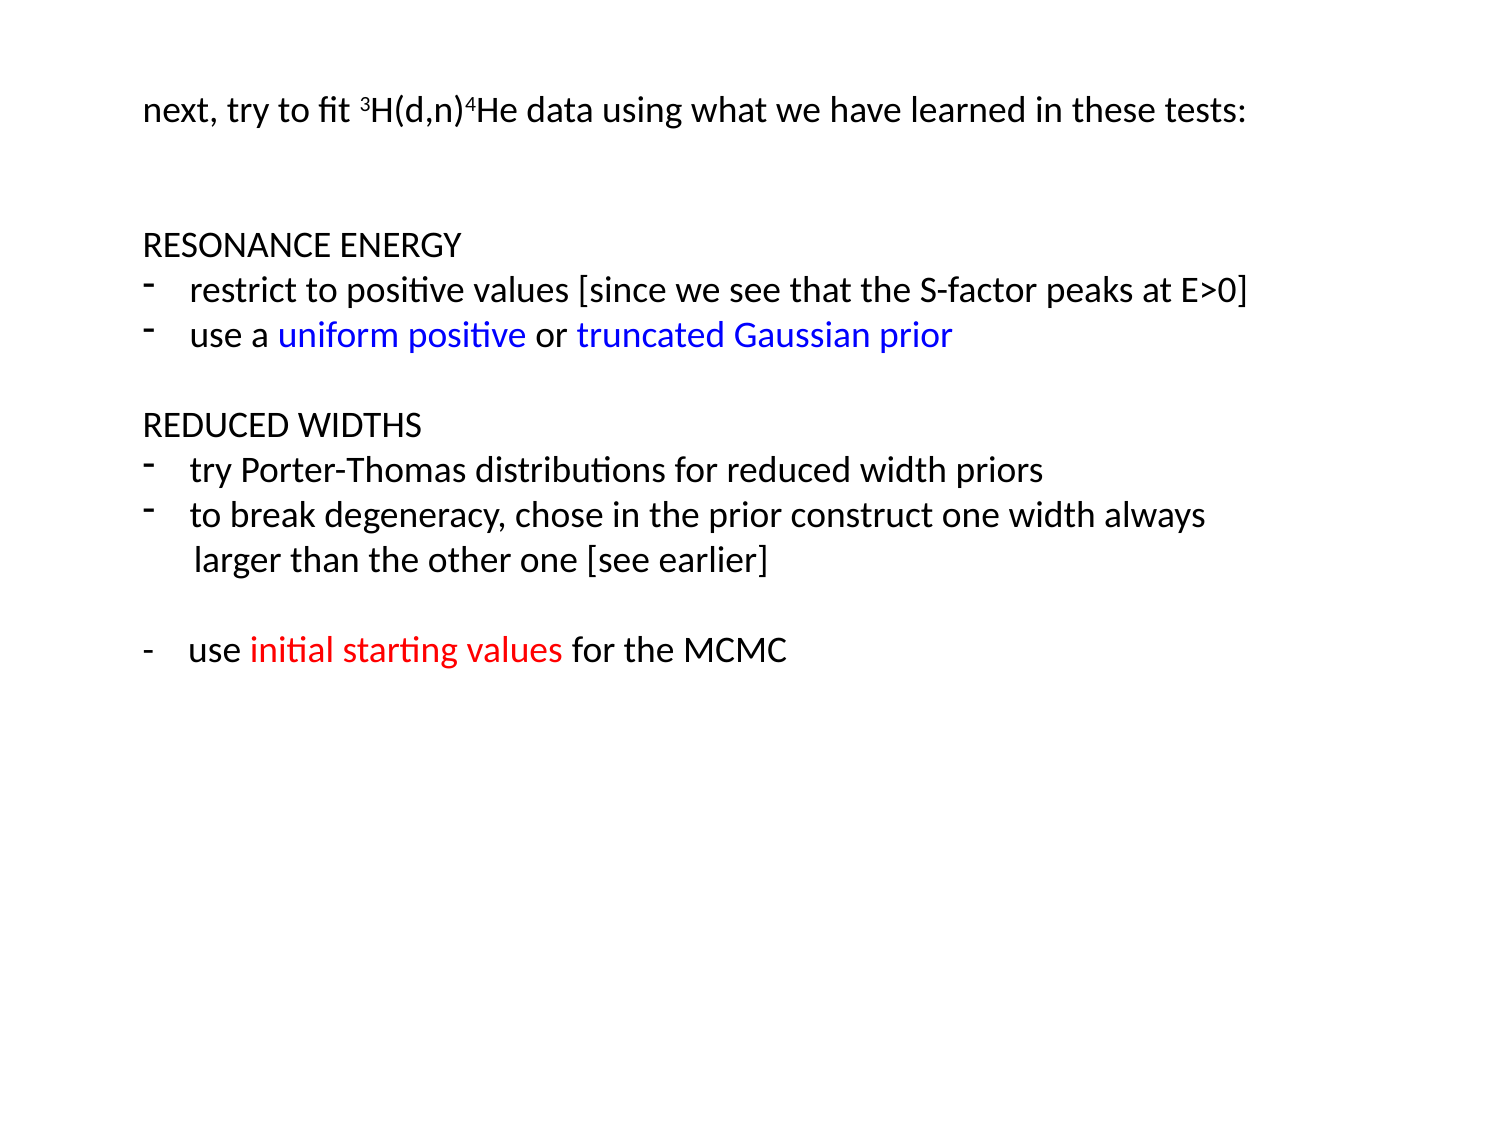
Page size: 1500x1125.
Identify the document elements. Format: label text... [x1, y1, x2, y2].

text_box next, try to fit 3H(d,n)4He data using what we have learned in these tests: RESONANCE ENERGY restrict to positive values [since we see that the S-factor peaks at E>0] use a uniform positive or truncated Gaussian prior REDUCED WIDTHS try Porter-Thomas distributions for reduced width priors to break degeneracy, chose in the prior construct one width always larger than the other one [see earlier] - use initial starting values for the MCMC [128, 77, 1265, 678]
